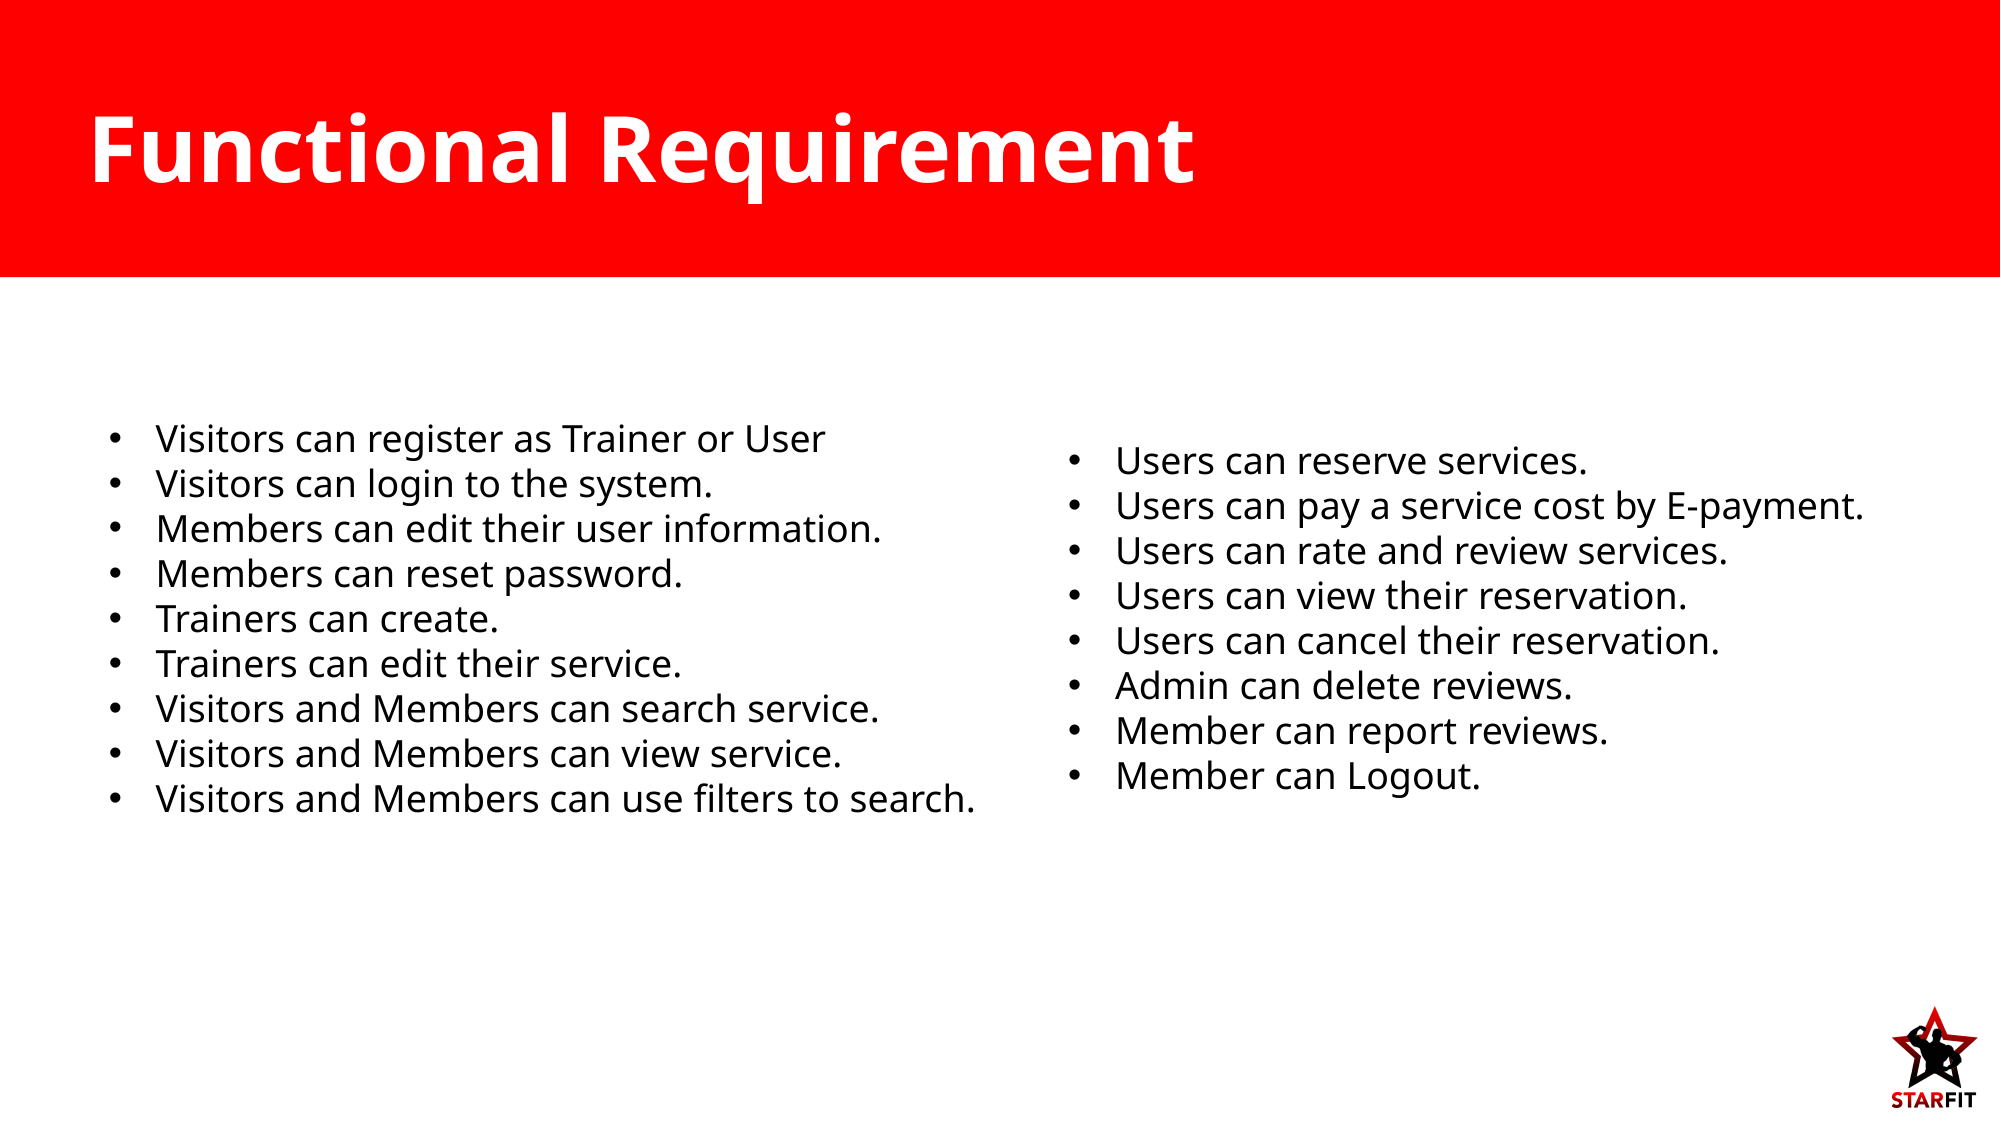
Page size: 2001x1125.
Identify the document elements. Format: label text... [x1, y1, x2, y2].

title Functional Requirement [72, 44, 1798, 262]
text_box [0, 0, 2000, 278]
text_box Users can reserve services. Users can pay a service cost by E-payment. Users can rate and review services. Users can view their reservation. Users can cancel their reservation. Admin can delete reviews. Member can report reviews. Member can Logout. [1053, 429, 1881, 850]
picture [1891, 1006, 1978, 1108]
text_box Visitors can register as Trainer or User Visitors can login to the system. Members can edit their user information. Members can reset password. Trainers can create. Trainers can edit their service. Visitors and Members can search service. Visitors and Members can view service. Visitors and Members can use filters to search. [94, 407, 992, 872]
